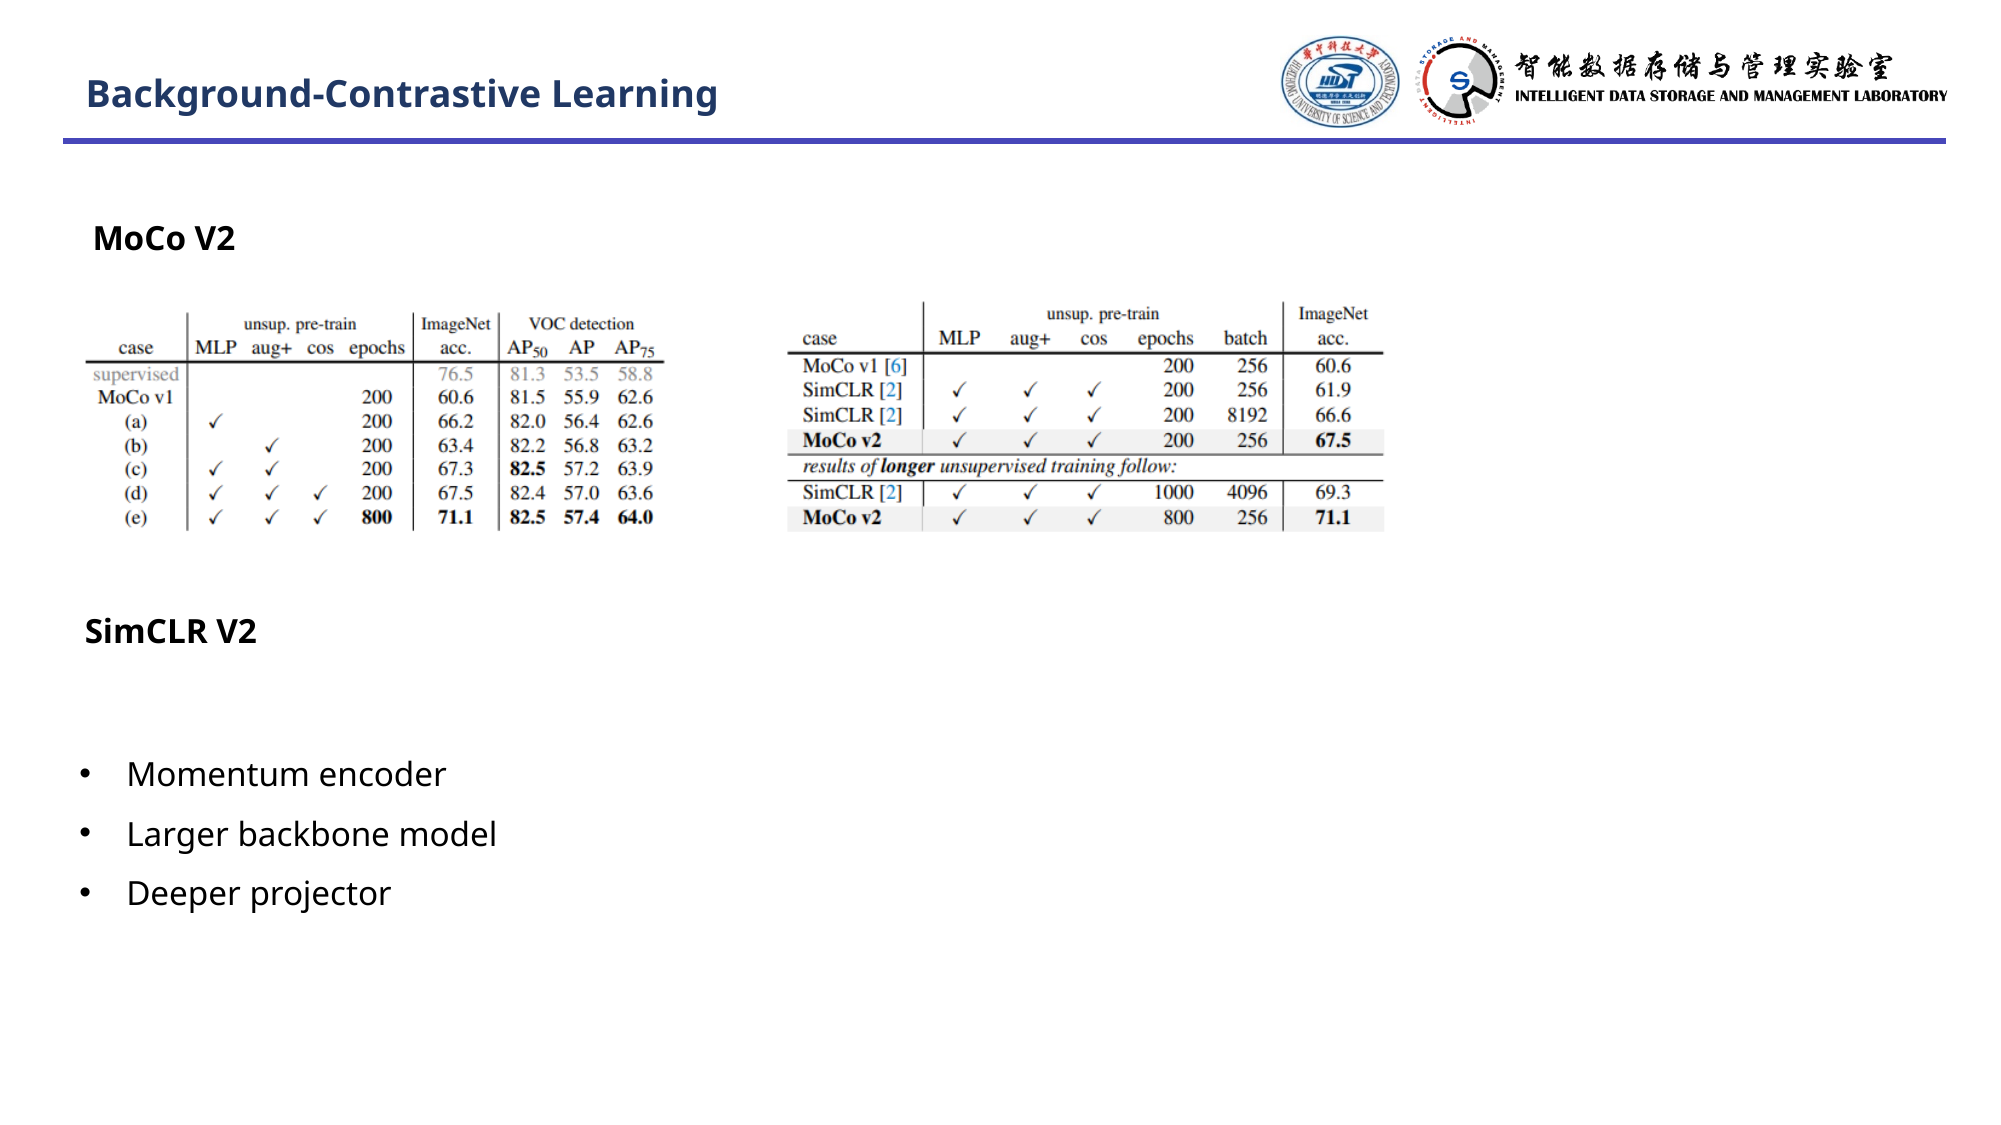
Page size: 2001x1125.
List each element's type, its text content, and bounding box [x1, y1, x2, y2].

picture [70, 298, 666, 542]
text_box Background-Contrastive Learning [70, 62, 738, 123]
text_box SimCLR V2 [69, 603, 273, 658]
picture [1409, 33, 1955, 128]
picture [1280, 35, 1400, 128]
text_box Momentum encoder Larger backbone model Deeper projector [64, 725, 566, 920]
text_box MoCo V2 [77, 209, 251, 265]
picture [773, 284, 1394, 542]
